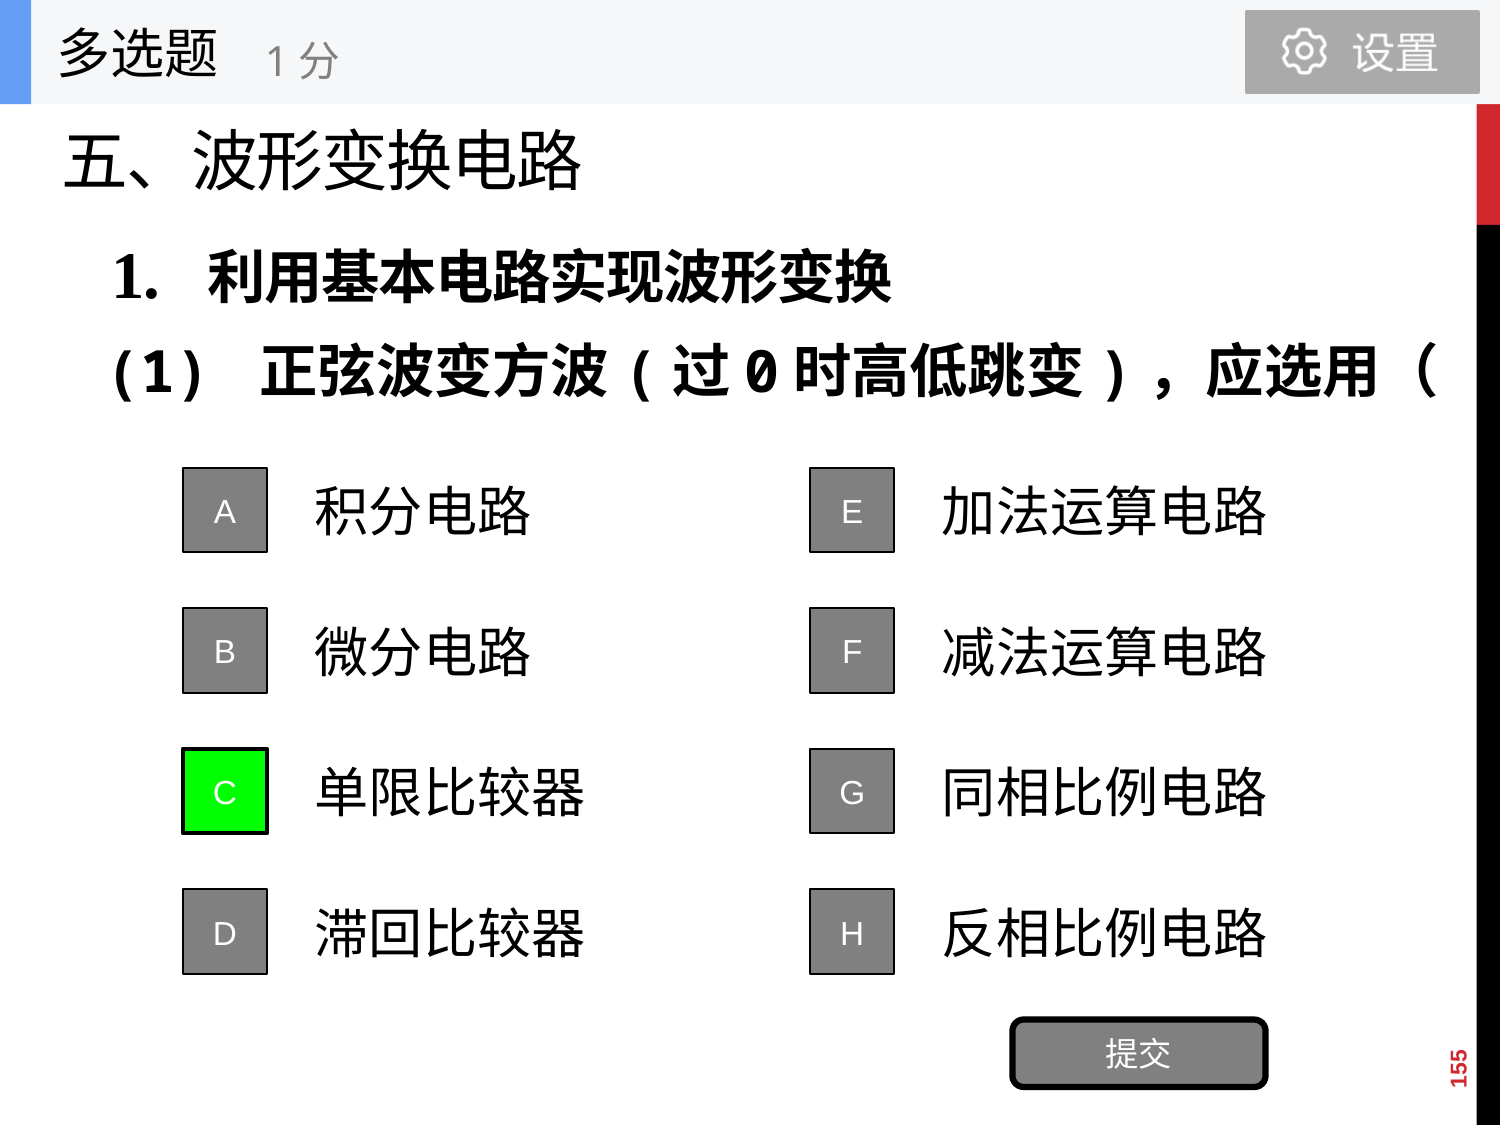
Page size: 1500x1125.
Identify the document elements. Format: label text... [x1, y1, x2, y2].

text_box (1) 正弦波变方波(过0时高低跳变)，应选用（ ） [90, 326, 1500, 411]
slide_number 155 [1427, 887, 1488, 1104]
text_box 五、波形变换电路 [44, 110, 724, 242]
picture [1245, 9, 1480, 95]
text_box 1. 利用基本电路实现波形变换 [96, 208, 908, 319]
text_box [0, 0, 1500, 105]
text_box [182, 456, 1296, 985]
text_box 提交 [1010, 1017, 1268, 1090]
